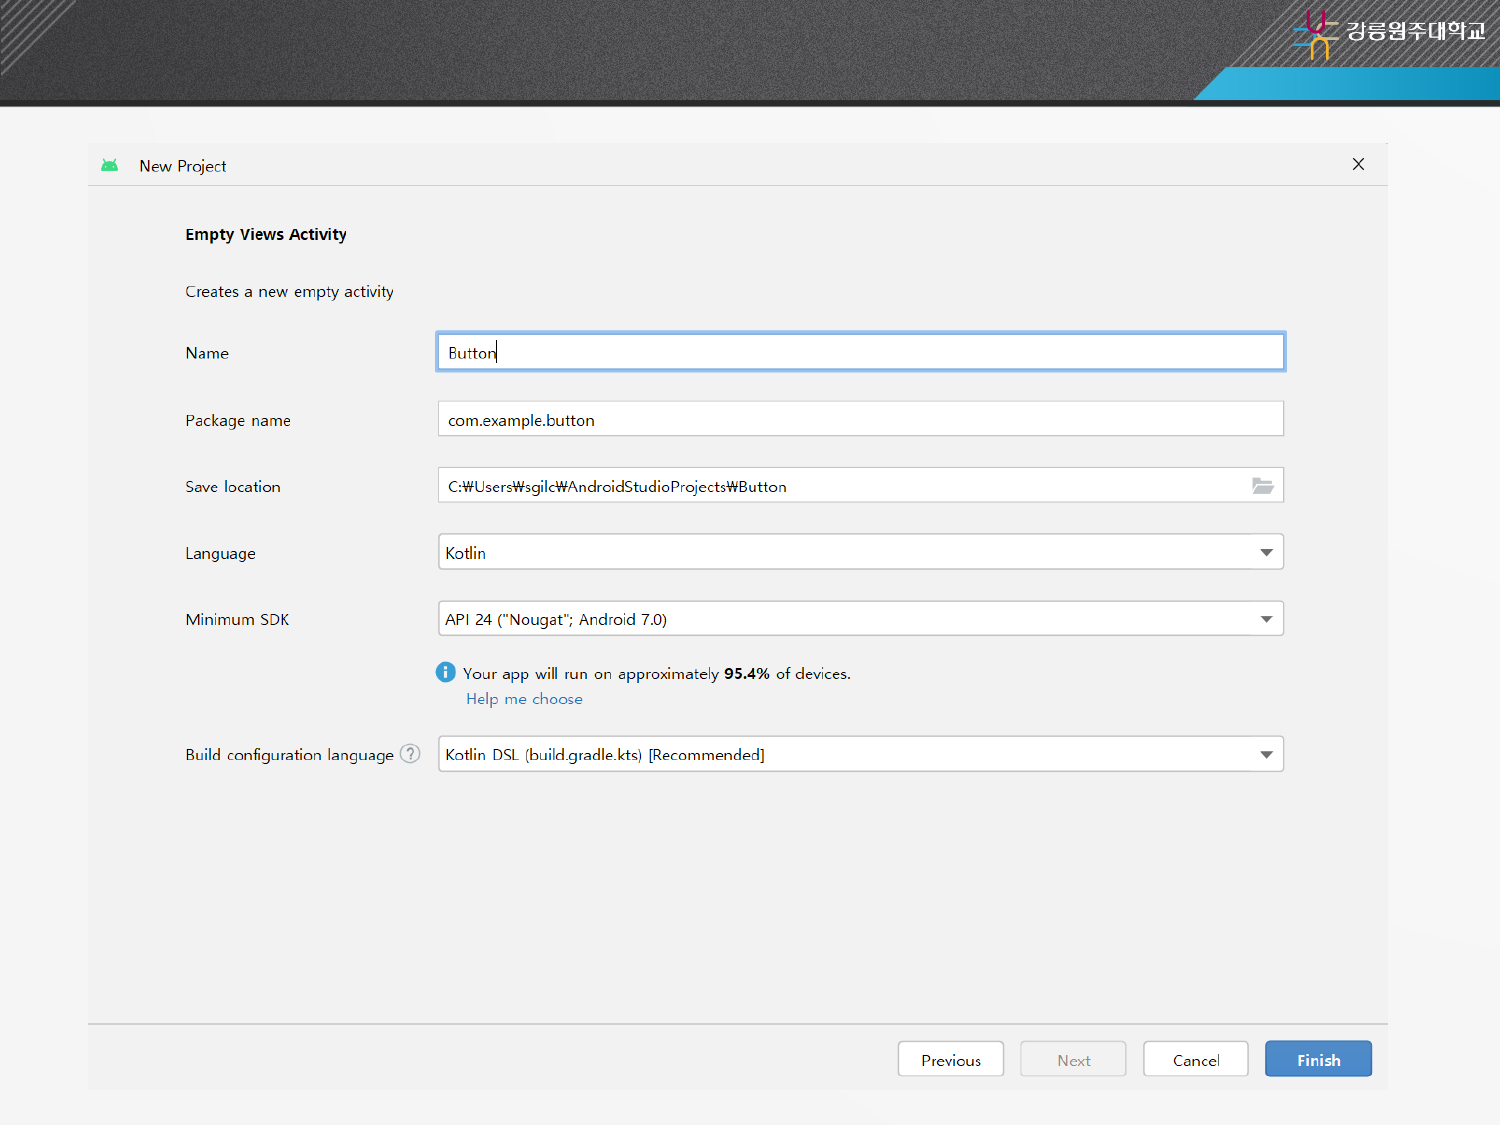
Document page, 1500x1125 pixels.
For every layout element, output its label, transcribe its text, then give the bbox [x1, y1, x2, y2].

picture [0, 0, 1500, 1125]
text_box 프로젝트 설정 [75, 5, 494, 101]
